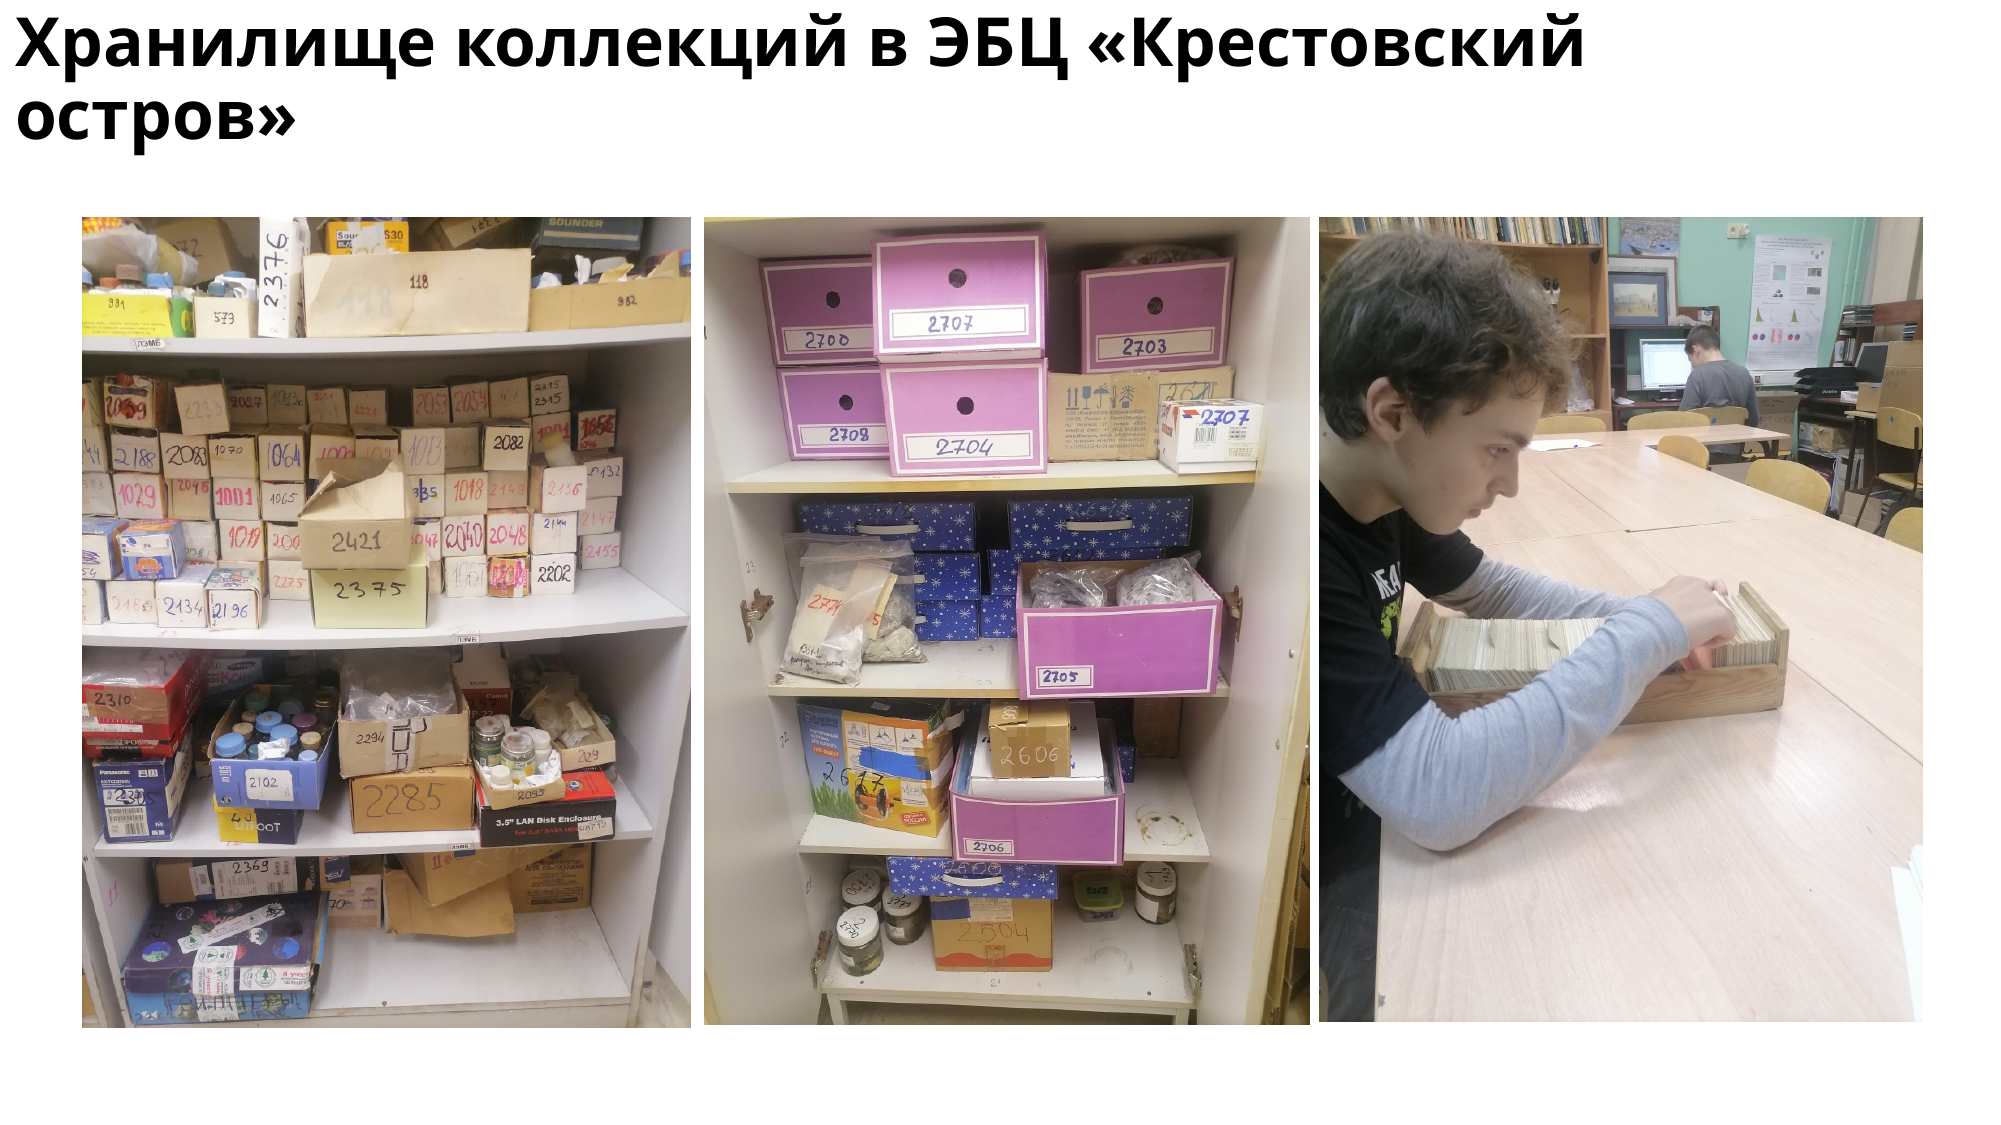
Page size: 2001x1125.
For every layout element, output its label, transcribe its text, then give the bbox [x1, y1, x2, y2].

picture [82, 216, 691, 1028]
picture [704, 217, 1310, 1025]
title Хранилище коллекций в ЭБЦ «Крестовский остров» [0, 0, 1900, 163]
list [1319, 217, 1923, 1022]
